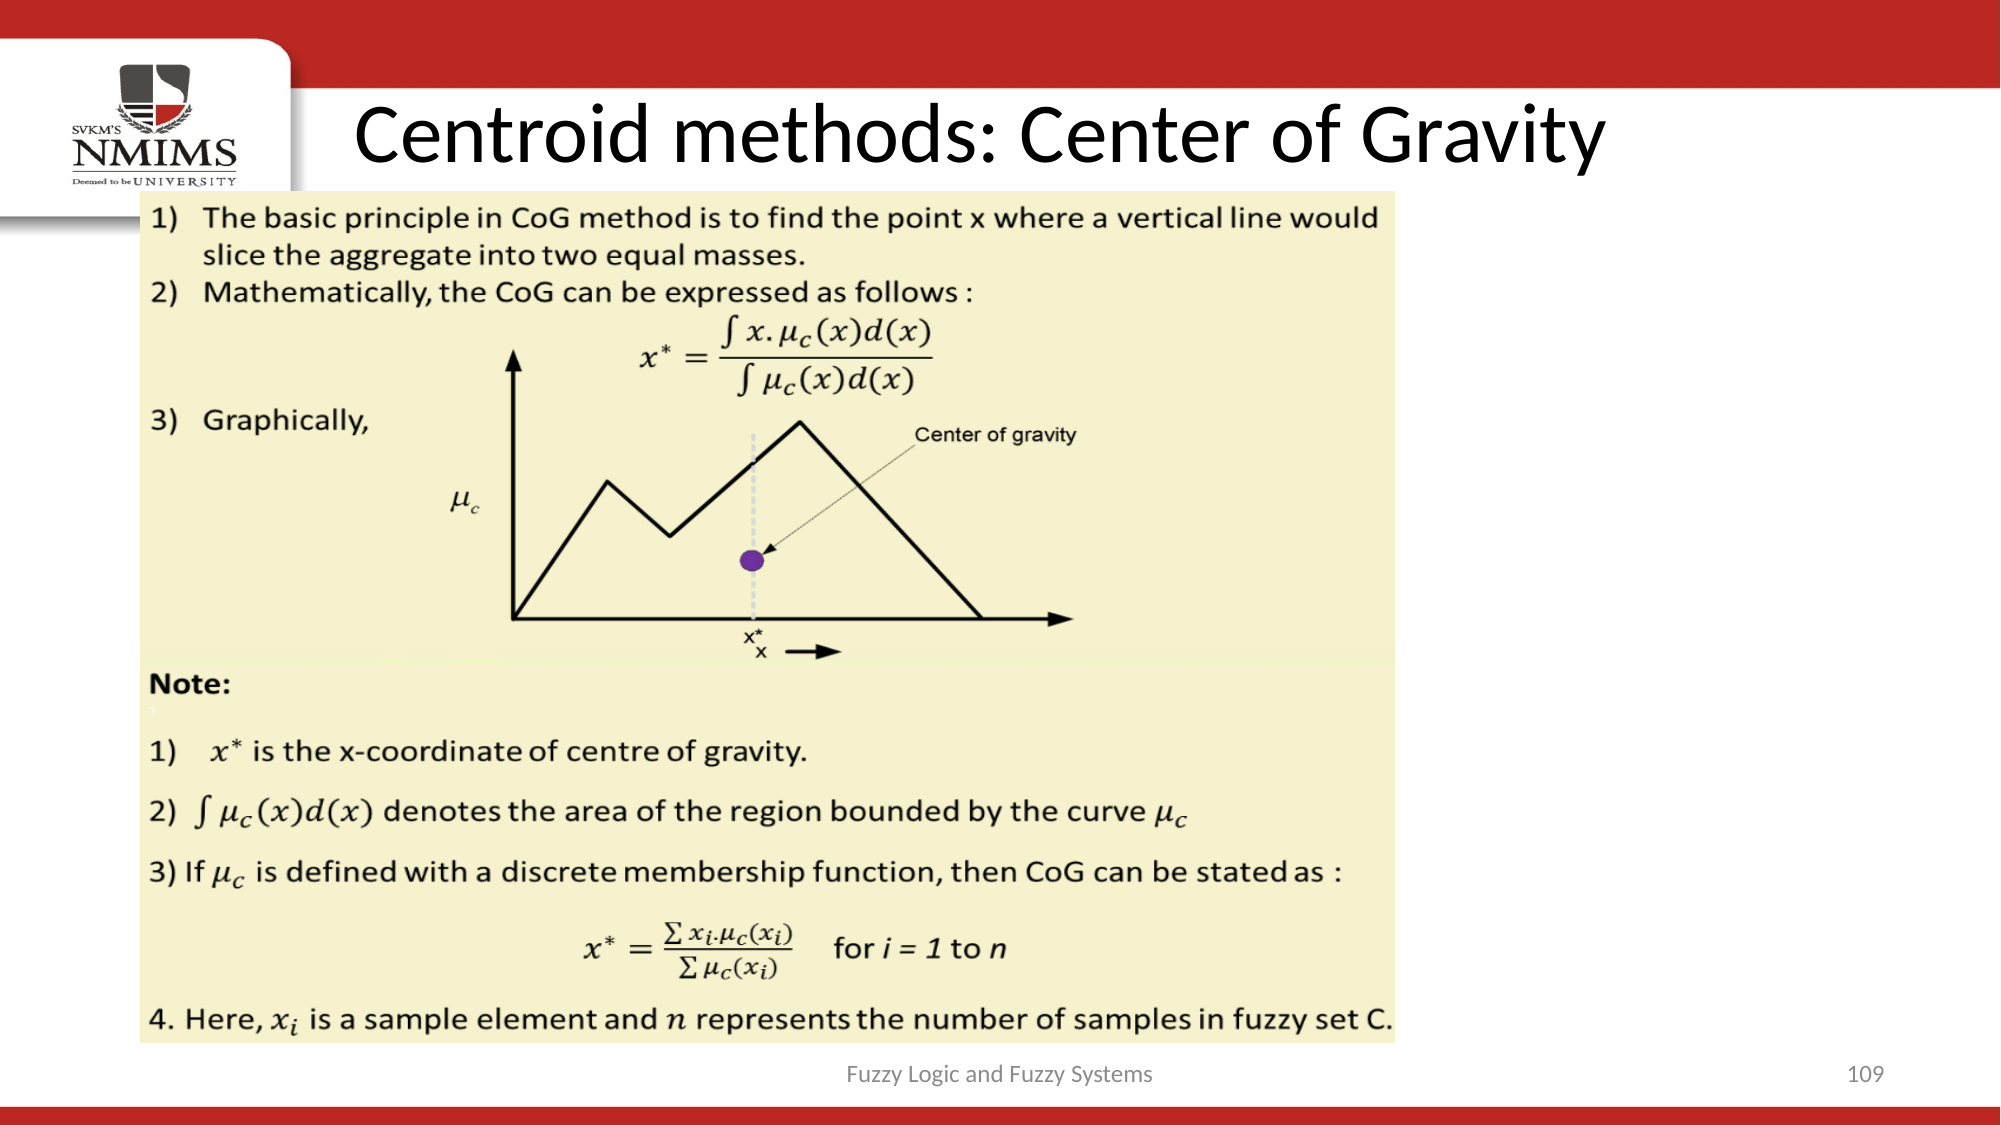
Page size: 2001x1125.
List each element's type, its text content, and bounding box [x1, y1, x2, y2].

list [139, 191, 1395, 662]
slide_number 109 [1433, 1042, 1900, 1103]
title Centroid methods: Center of Gravity [118, 68, 1844, 188]
picture [0, 0, 2001, 1125]
footer Fuzzy Logic and Fuzzy Systems [683, 1051, 1317, 1103]
